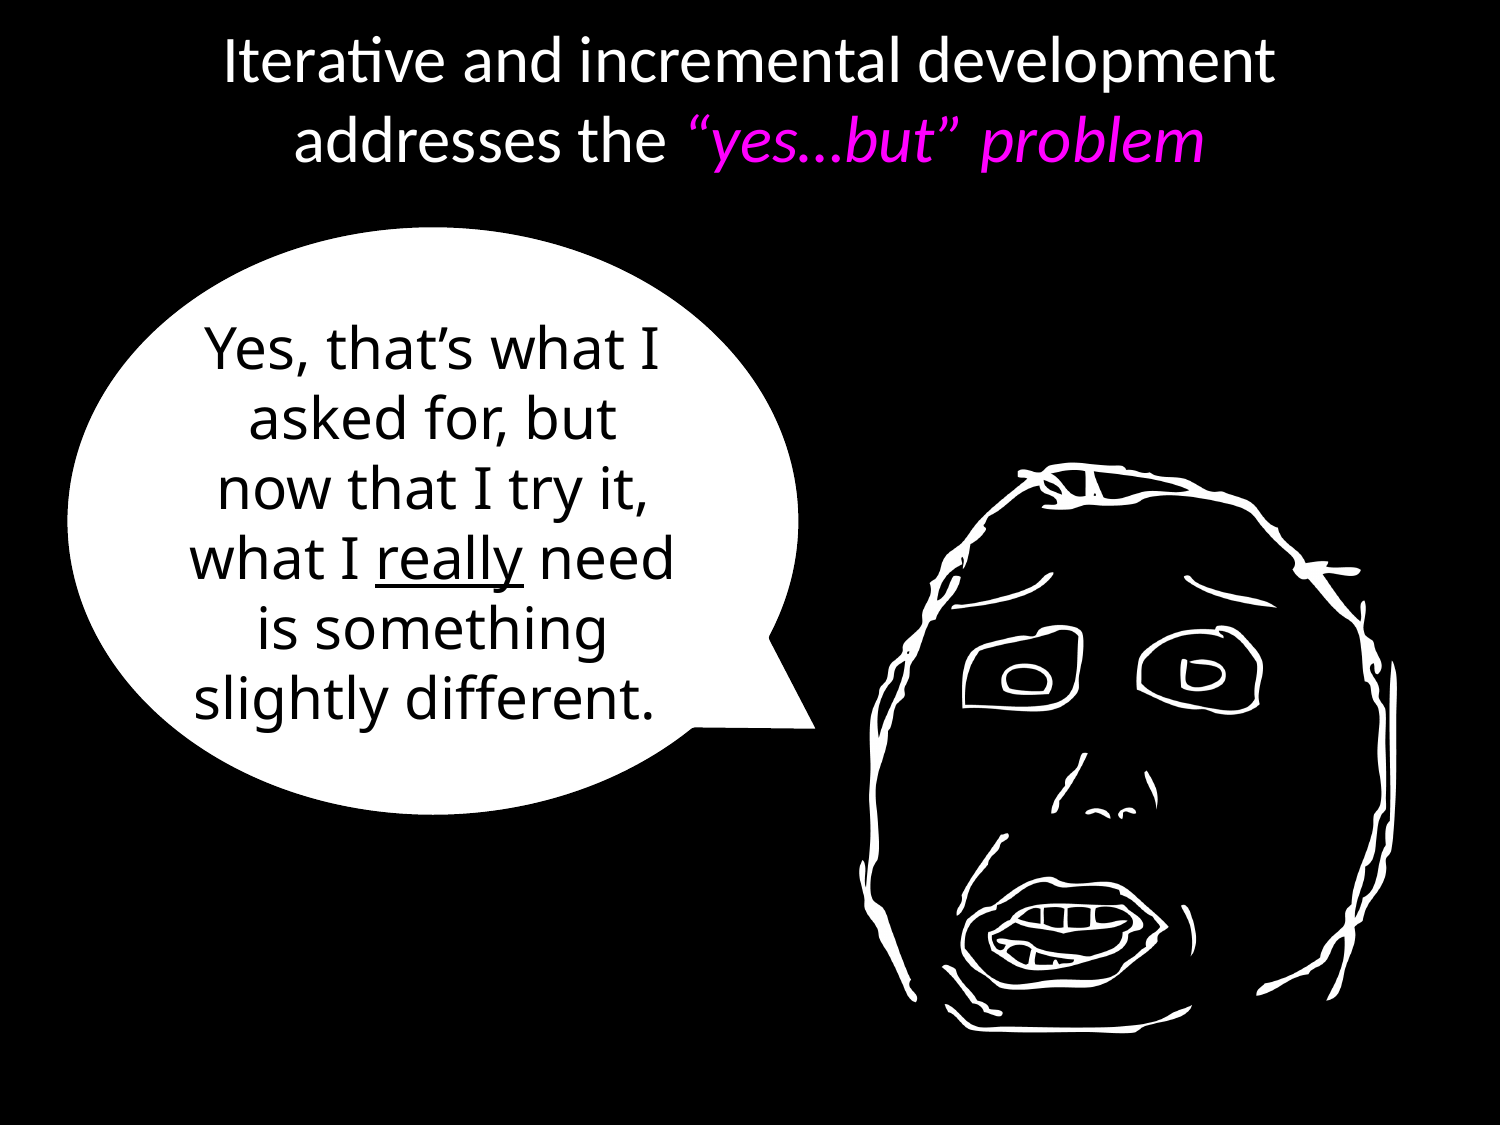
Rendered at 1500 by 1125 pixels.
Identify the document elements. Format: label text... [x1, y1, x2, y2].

title Iterative and incremental development addresses the “yes…but” problem [75, 1, 1425, 190]
text_box Yes, that’s what I asked for, but now that I try it, what I really need is something slightly different. [61, 221, 825, 821]
picture [857, 461, 1398, 1034]
